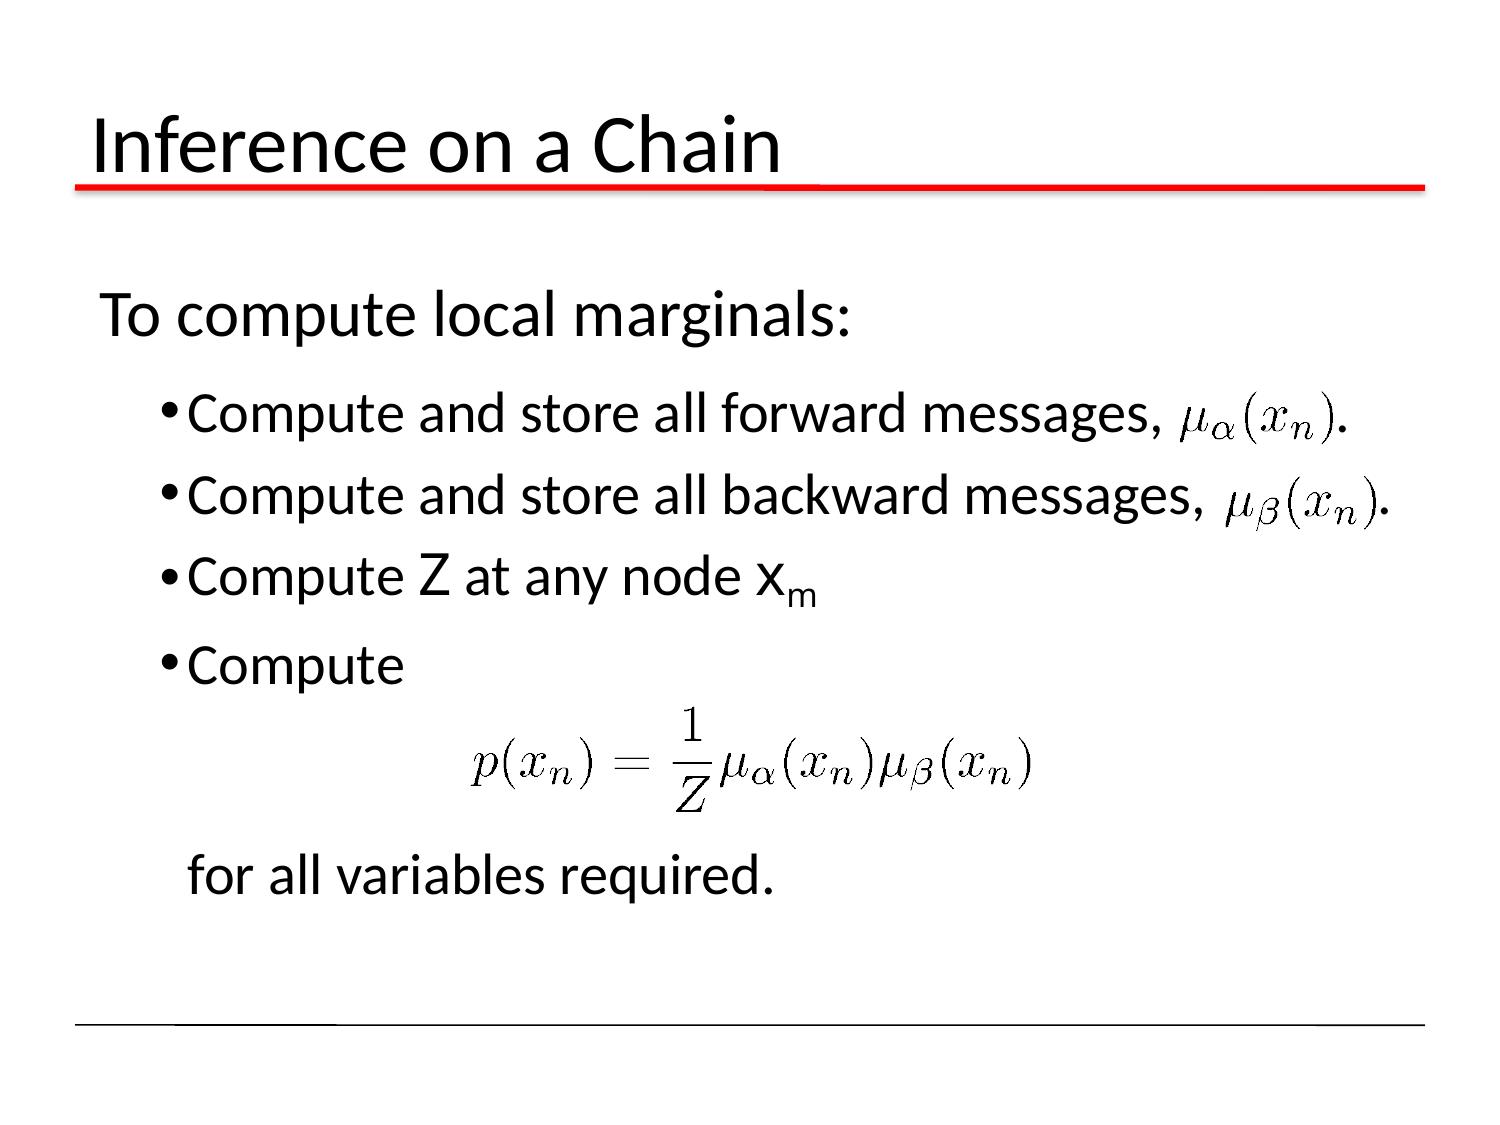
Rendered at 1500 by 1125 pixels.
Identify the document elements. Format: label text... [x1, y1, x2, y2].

picture [1175, 389, 1338, 448]
picture [1220, 474, 1377, 533]
picture [468, 702, 1032, 813]
list To compute local marginals: Compute and store all forward messages, . Compute and store all backward messages, . Compute Z at any node xm Compute for all variables required. [84, 262, 1415, 1005]
title Inference on a Chain [75, 45, 1425, 233]
